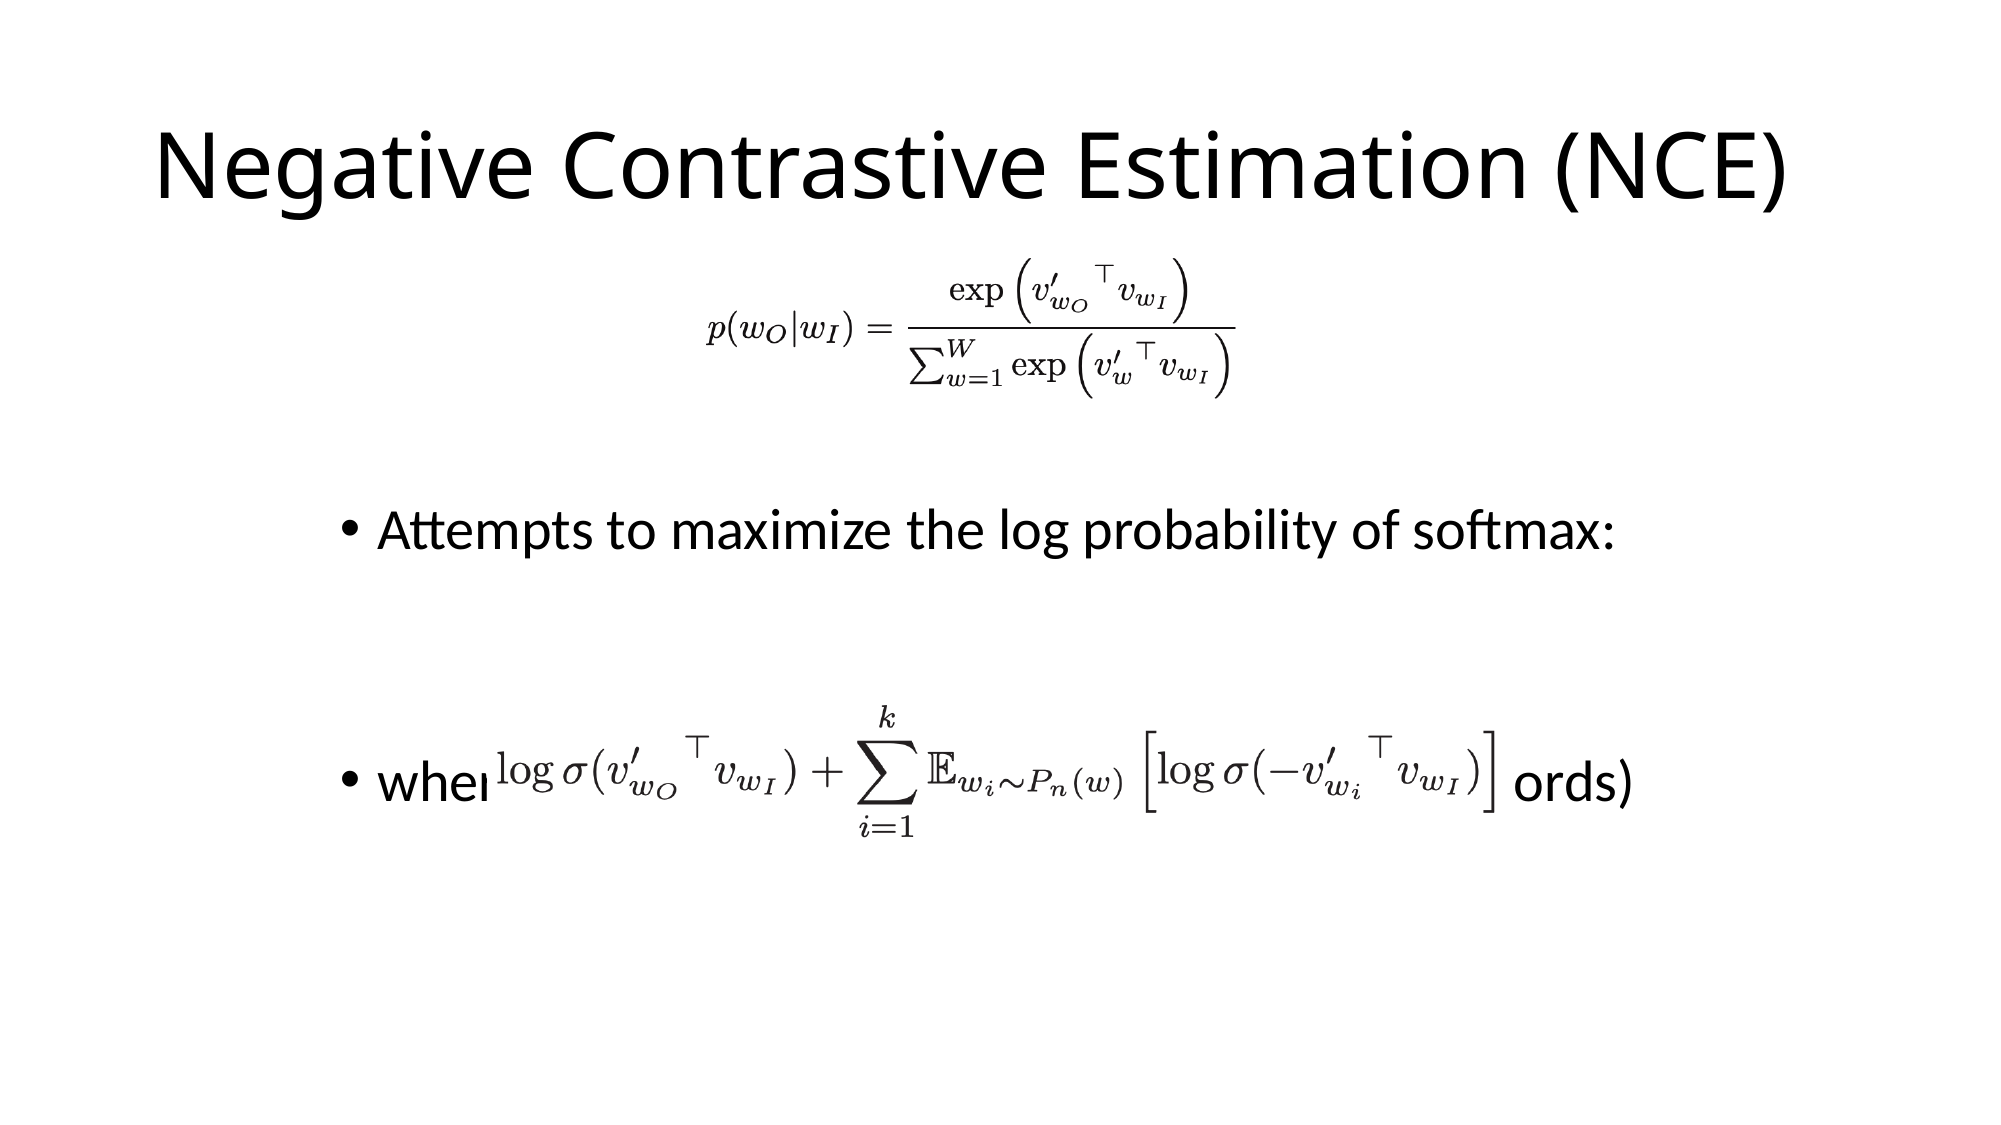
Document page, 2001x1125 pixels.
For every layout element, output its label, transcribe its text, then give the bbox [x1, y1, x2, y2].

picture [487, 699, 1513, 848]
title Negative Contrastive Estimation (NCE) [137, 59, 1863, 278]
list Attempts to maximize the log probability of softmax: where Pn(w) is a “noise distribution” (random words) [324, 492, 1675, 1075]
picture [687, 242, 1251, 421]
